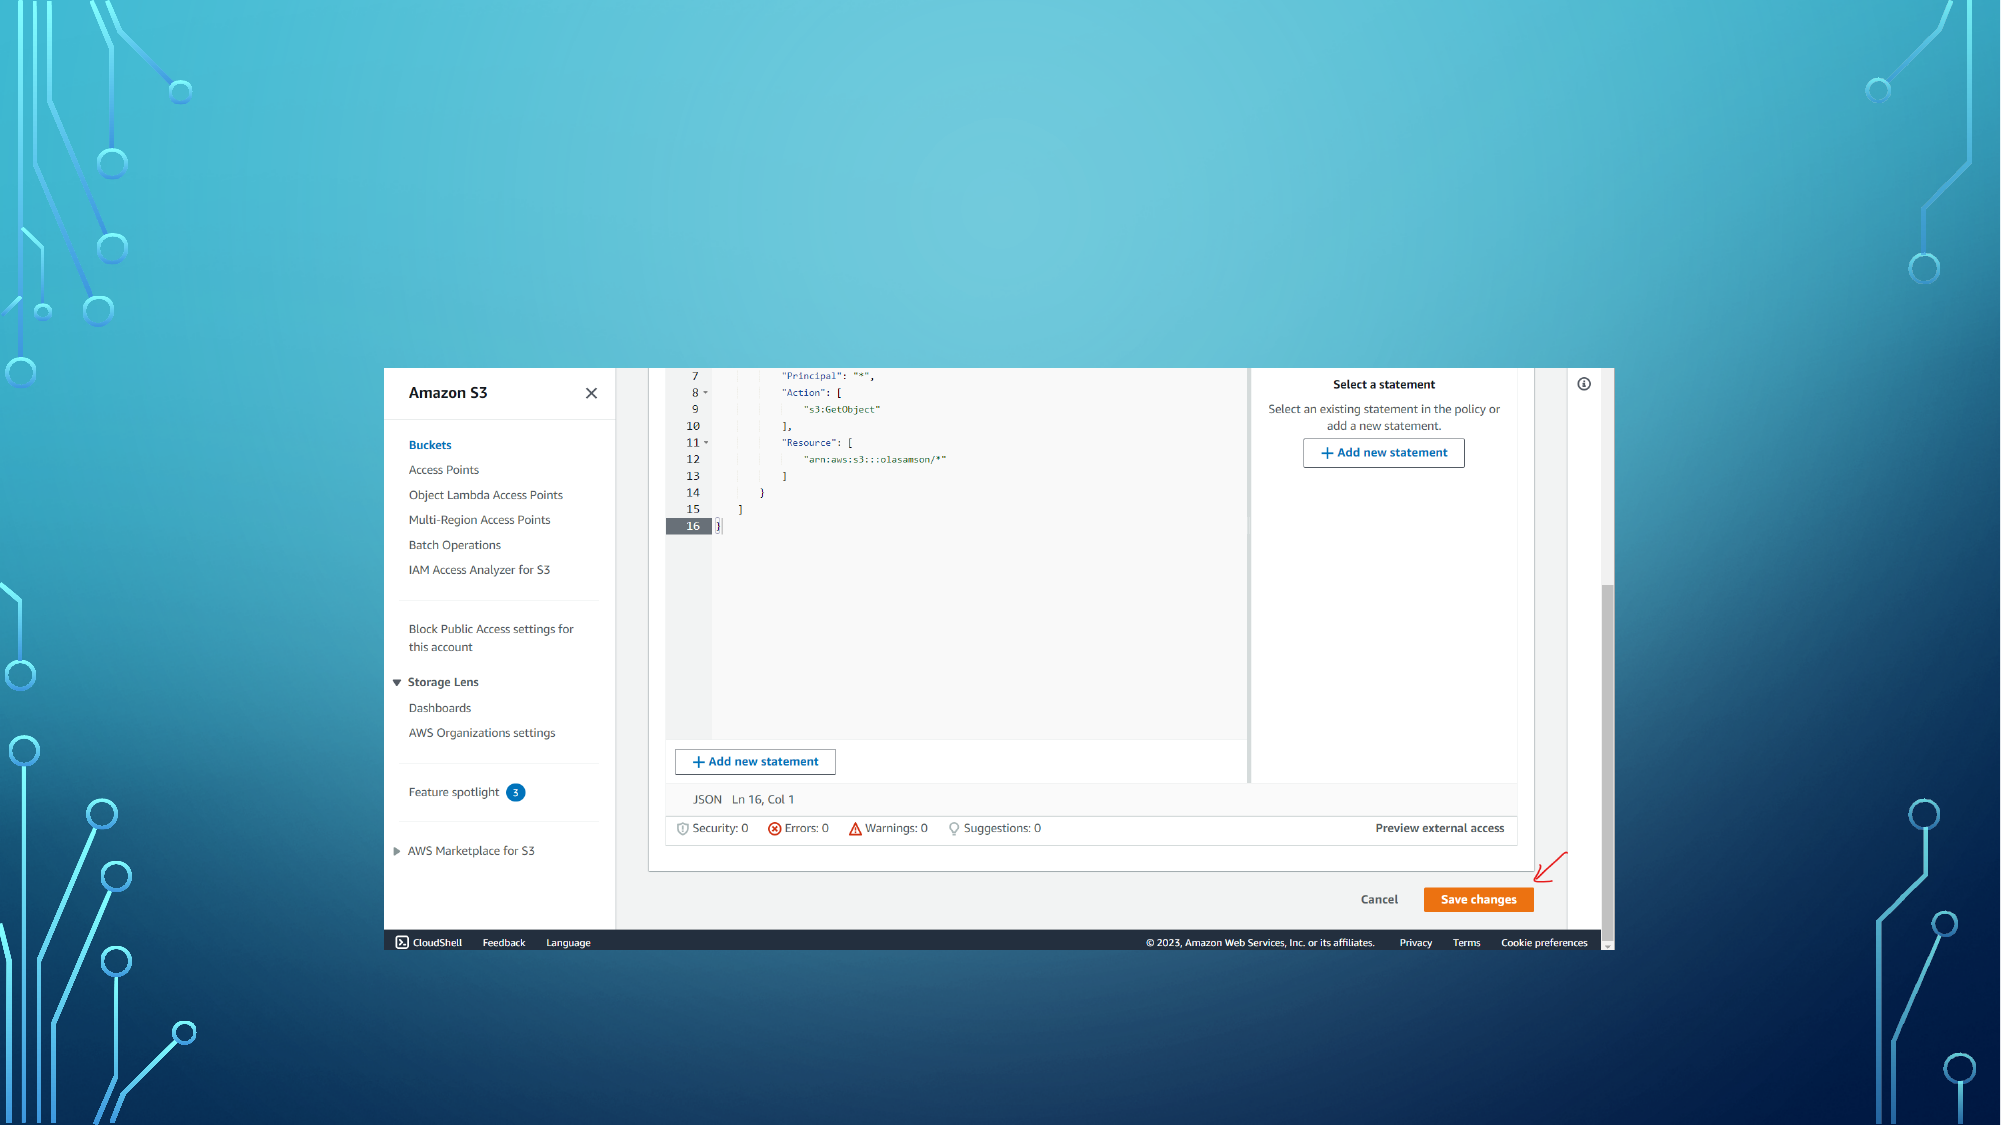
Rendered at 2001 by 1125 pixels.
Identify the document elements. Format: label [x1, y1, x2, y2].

list [384, 368, 1616, 951]
